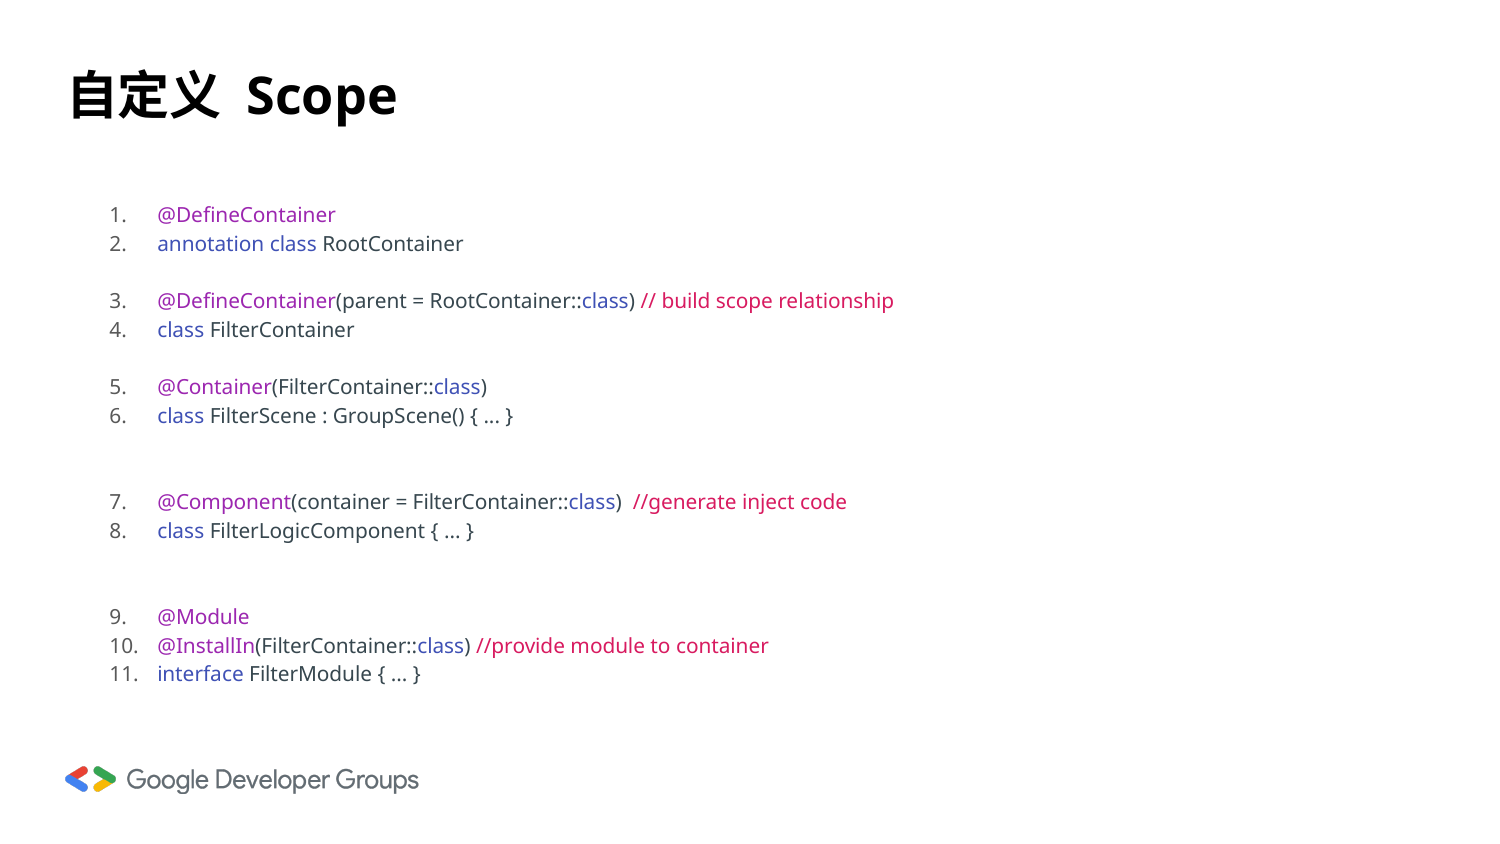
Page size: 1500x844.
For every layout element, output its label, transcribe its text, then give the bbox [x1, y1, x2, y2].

picture [64, 766, 419, 794]
title 自定义 Scope [51, 16, 1313, 141]
list @DefineContainer annotation class RootContainer @DefineContainer(parent = RootContainer::class) // build scope relationship class FilterContainer @Container(FilterContainer::class) class FilterScene : GroupScene() { ... } @Component(container = FilterContainer::class) //generate inject code class FilterLogicComponent { ... } @Module @InstallIn(FilterContainer::class) //provide module to container interface FilterModule { ... } [67, 183, 1417, 696]
